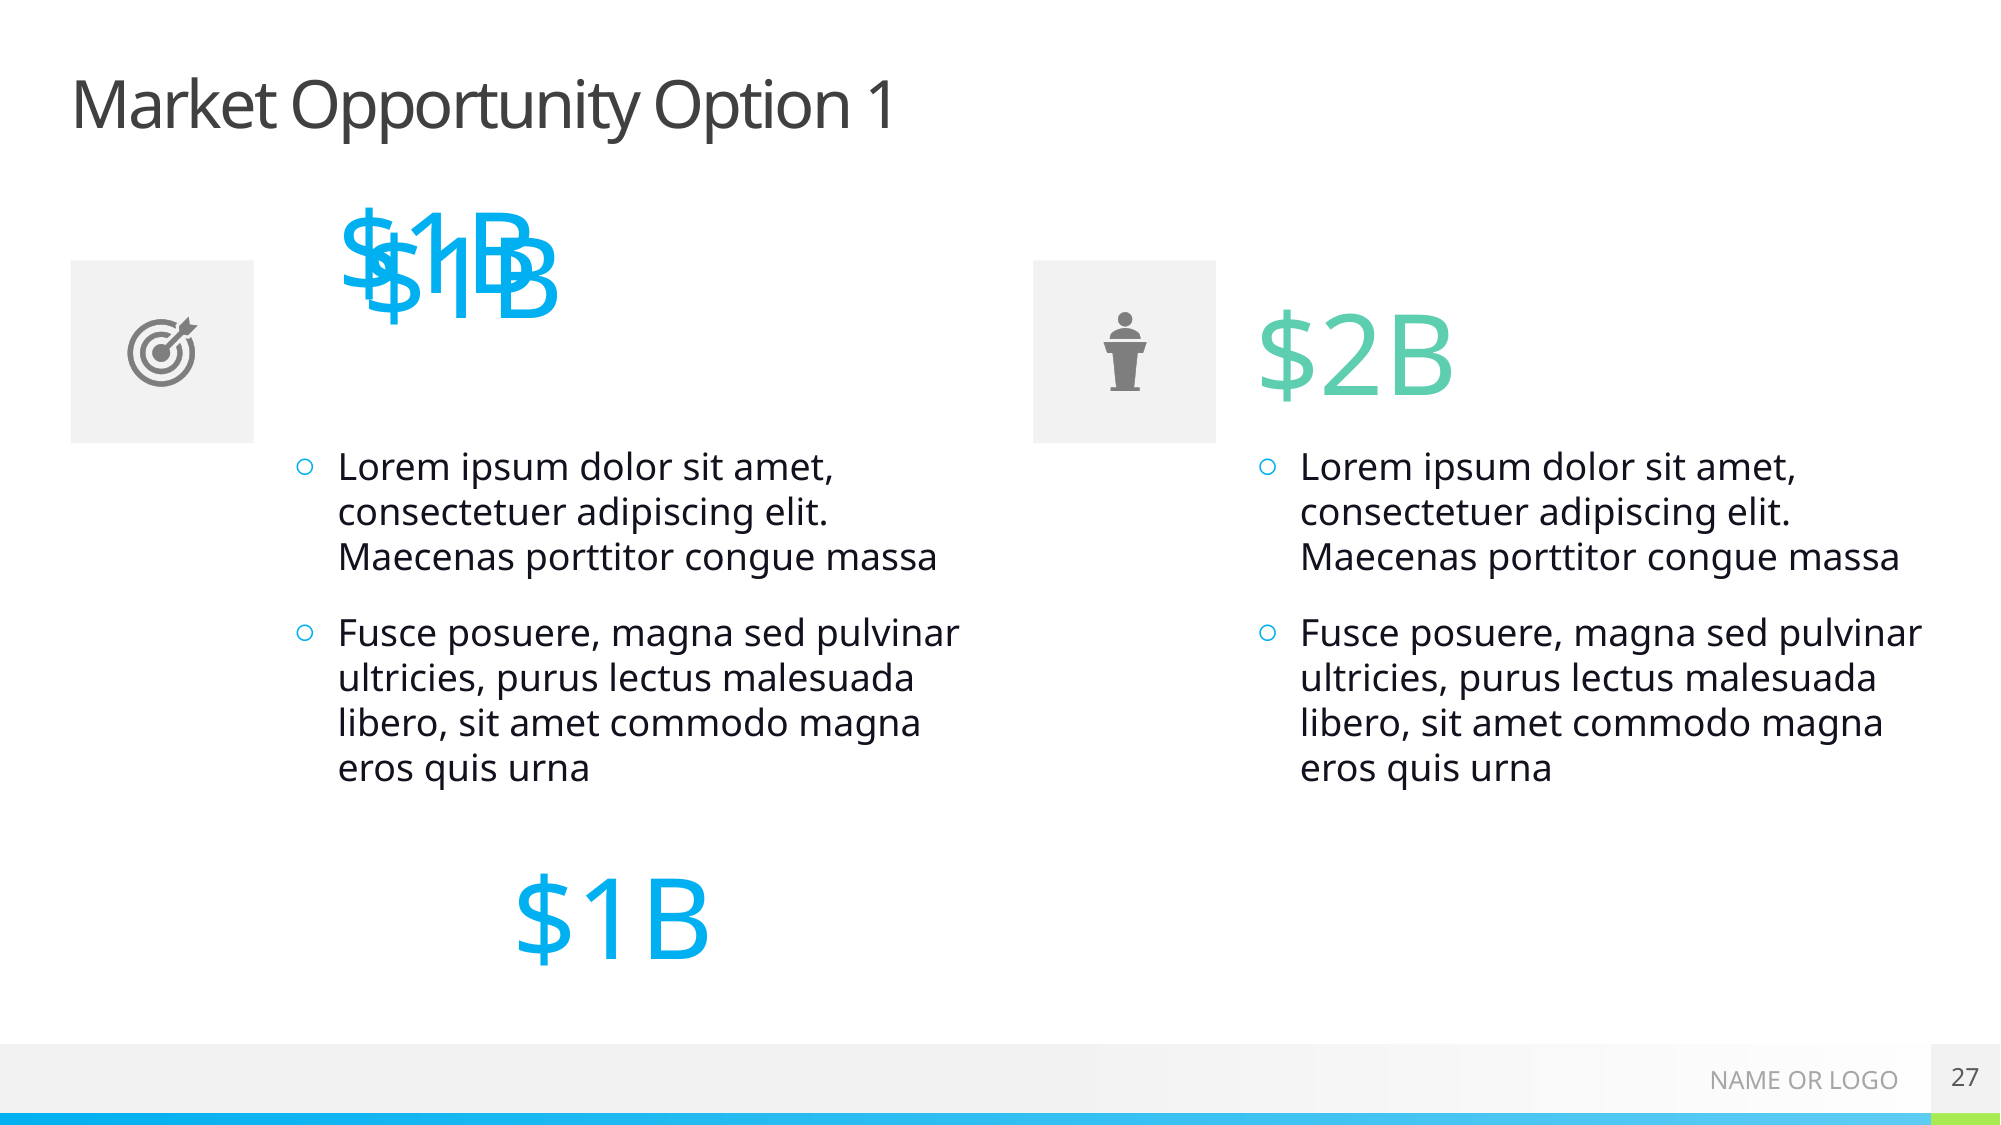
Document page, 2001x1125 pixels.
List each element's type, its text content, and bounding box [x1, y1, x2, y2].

text_box [70, 259, 255, 444]
list $1B [362, 206, 1039, 327]
title Market Opportunity Option 1 [70, 70, 1932, 142]
list Lorem ipsum dolor sit amet, consectetuer adipiscing elit. Maecenas porttitor congue massa Fusce posuere, magna sed pulvinar ultricies, purus lectus malesuada libero, sit amet commodo magna eros quis urna [1256, 443, 1932, 907]
slide_number 27 [1931, 1044, 2000, 1114]
picture [1082, 309, 1168, 394]
list $1B [512, 846, 1189, 968]
list $1B [337, 181, 1014, 302]
text_box [1032, 259, 1217, 444]
list Lorem ipsum dolor sit amet, consectetuer adipiscing elit. Maecenas porttitor congue massa Fusce posuere, magna sed pulvinar ultricies, purus lectus malesuada libero, sit amet commodo magna eros quis urna [293, 443, 969, 907]
list $2B [1255, 282, 1930, 404]
picture [119, 309, 205, 394]
